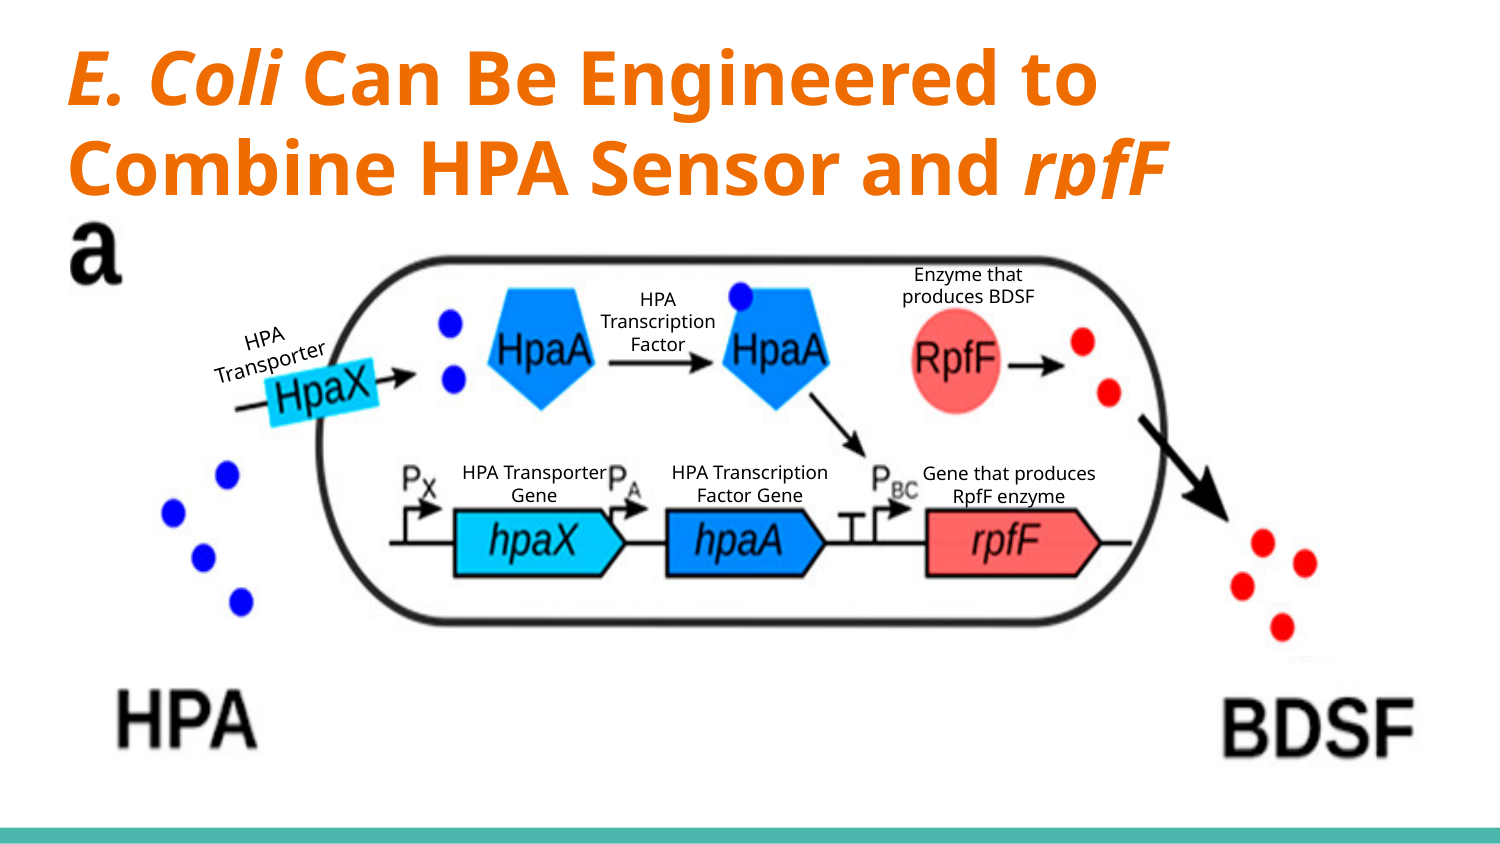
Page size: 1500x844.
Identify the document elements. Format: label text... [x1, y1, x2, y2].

picture [69, 199, 1439, 808]
title E. Coli Can Be Engineered to Combine HPA Sensor and rpfF Plasmid [51, 15, 1449, 110]
